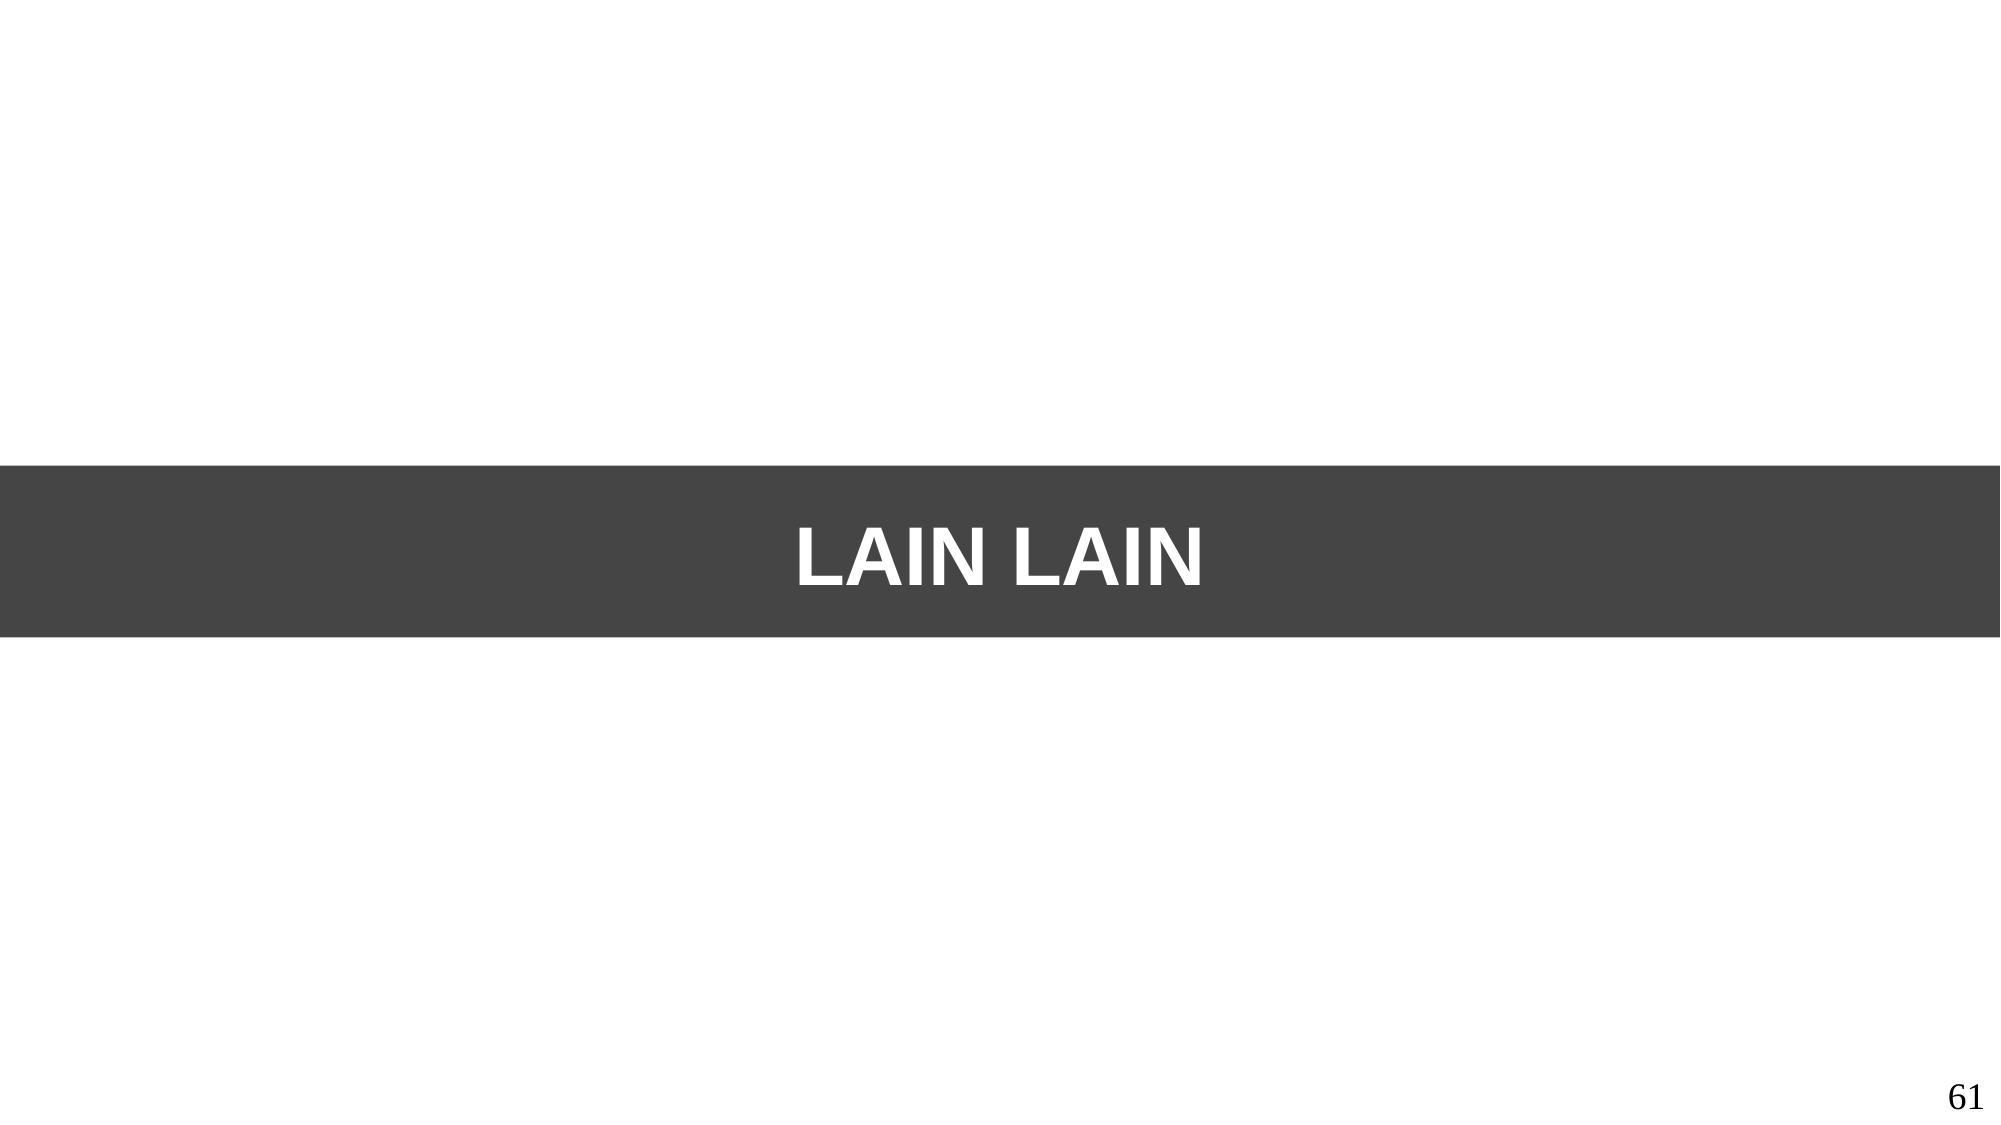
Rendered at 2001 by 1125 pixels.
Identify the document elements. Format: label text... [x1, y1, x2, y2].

text_box LAIN LAIN [0, 465, 2000, 638]
